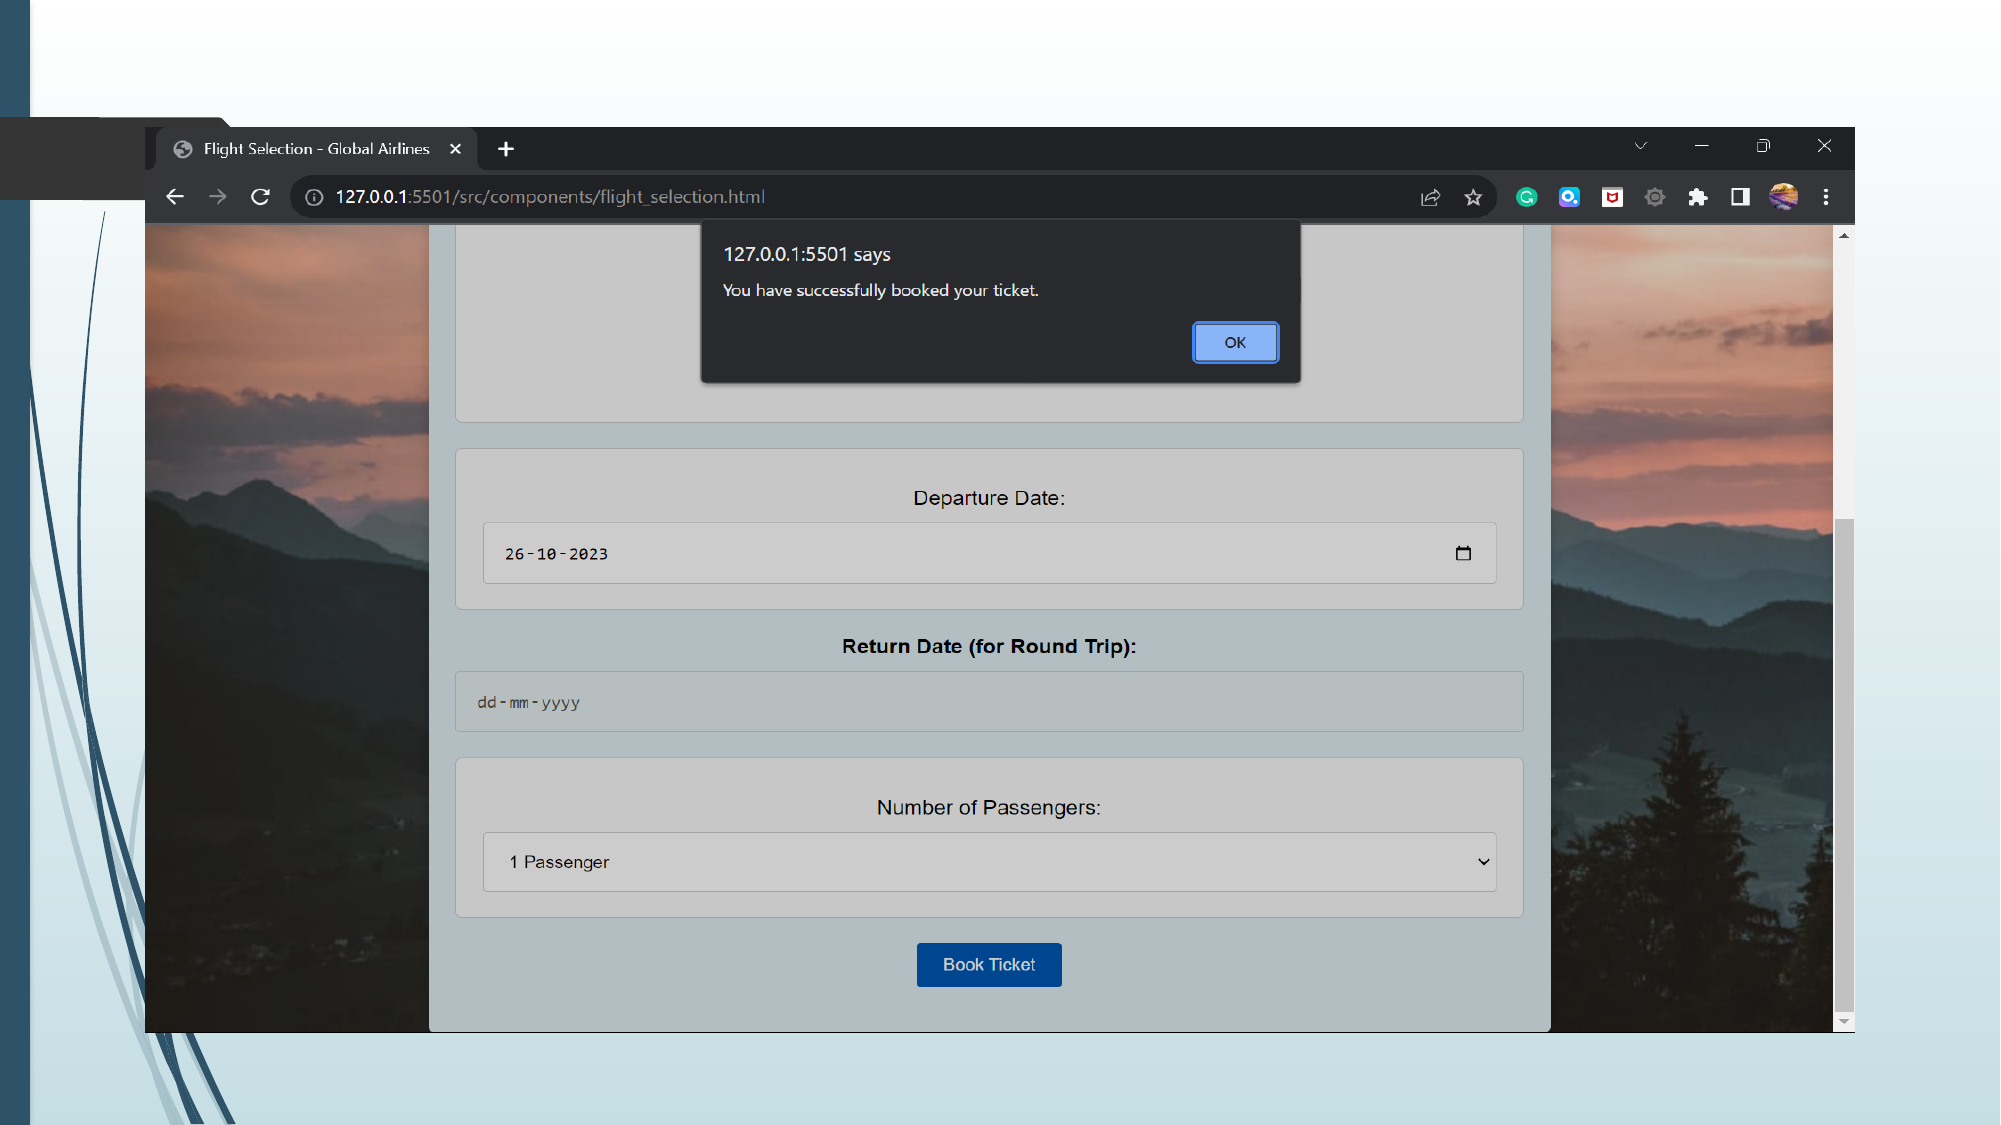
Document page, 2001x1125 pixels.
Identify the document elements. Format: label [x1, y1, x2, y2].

picture [144, 127, 1856, 1034]
